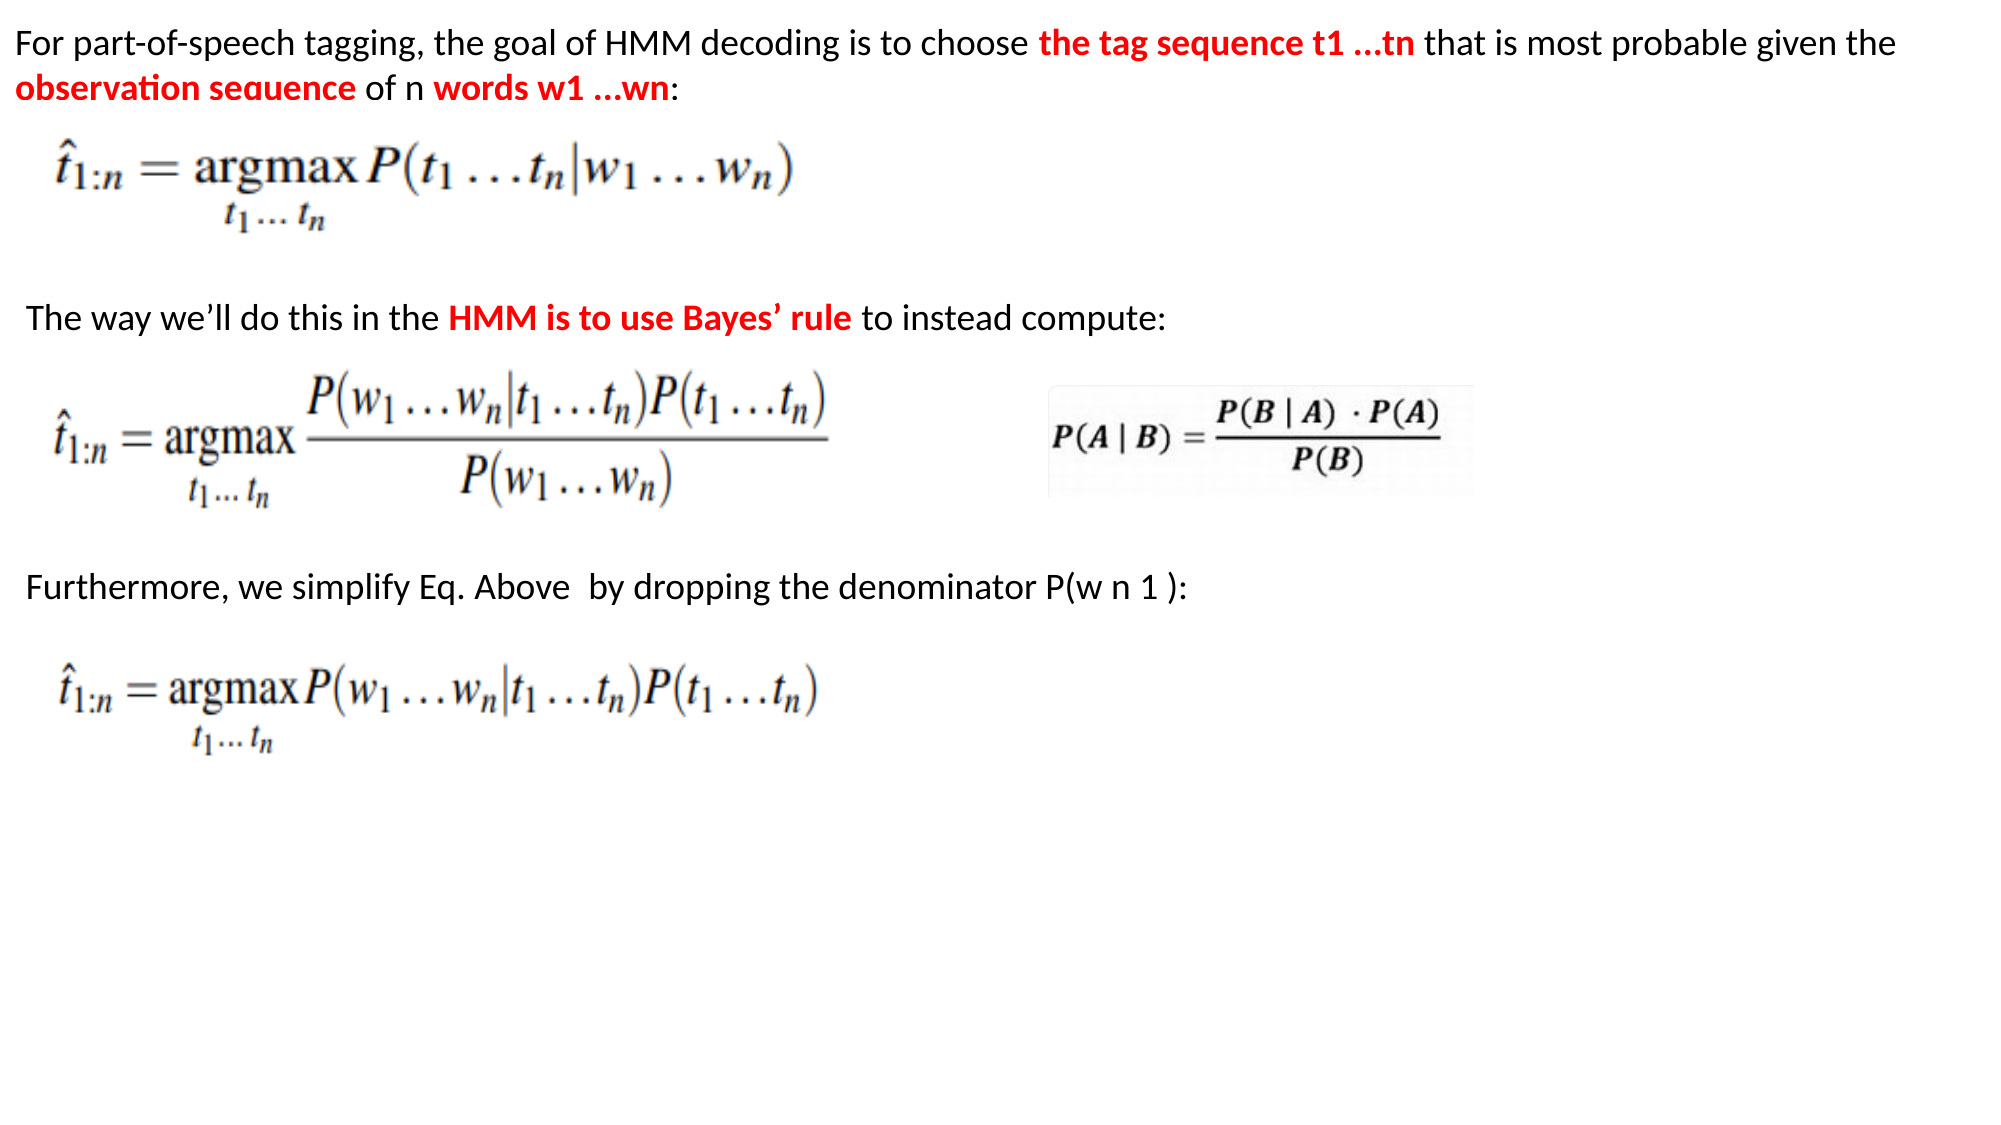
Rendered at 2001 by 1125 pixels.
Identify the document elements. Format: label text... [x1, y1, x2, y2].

text_box The way we’ll do this in the HMM is to use Bayes’ rule to instead compute: [10, 285, 1880, 346]
picture [10, 100, 980, 245]
text_box Furthermore, we simplify Eq. Above by dropping the denominator P(w n 1 ): [10, 554, 1622, 615]
text_box For part-of-speech tagging, the goal of HMM decoding is to choose the tag sequence t1 ...tn that is most probable given the observation sequence of n words w1 ...wn: [0, 10, 1969, 116]
picture [20, 625, 941, 792]
picture [24, 355, 952, 526]
picture [1048, 385, 1474, 497]
